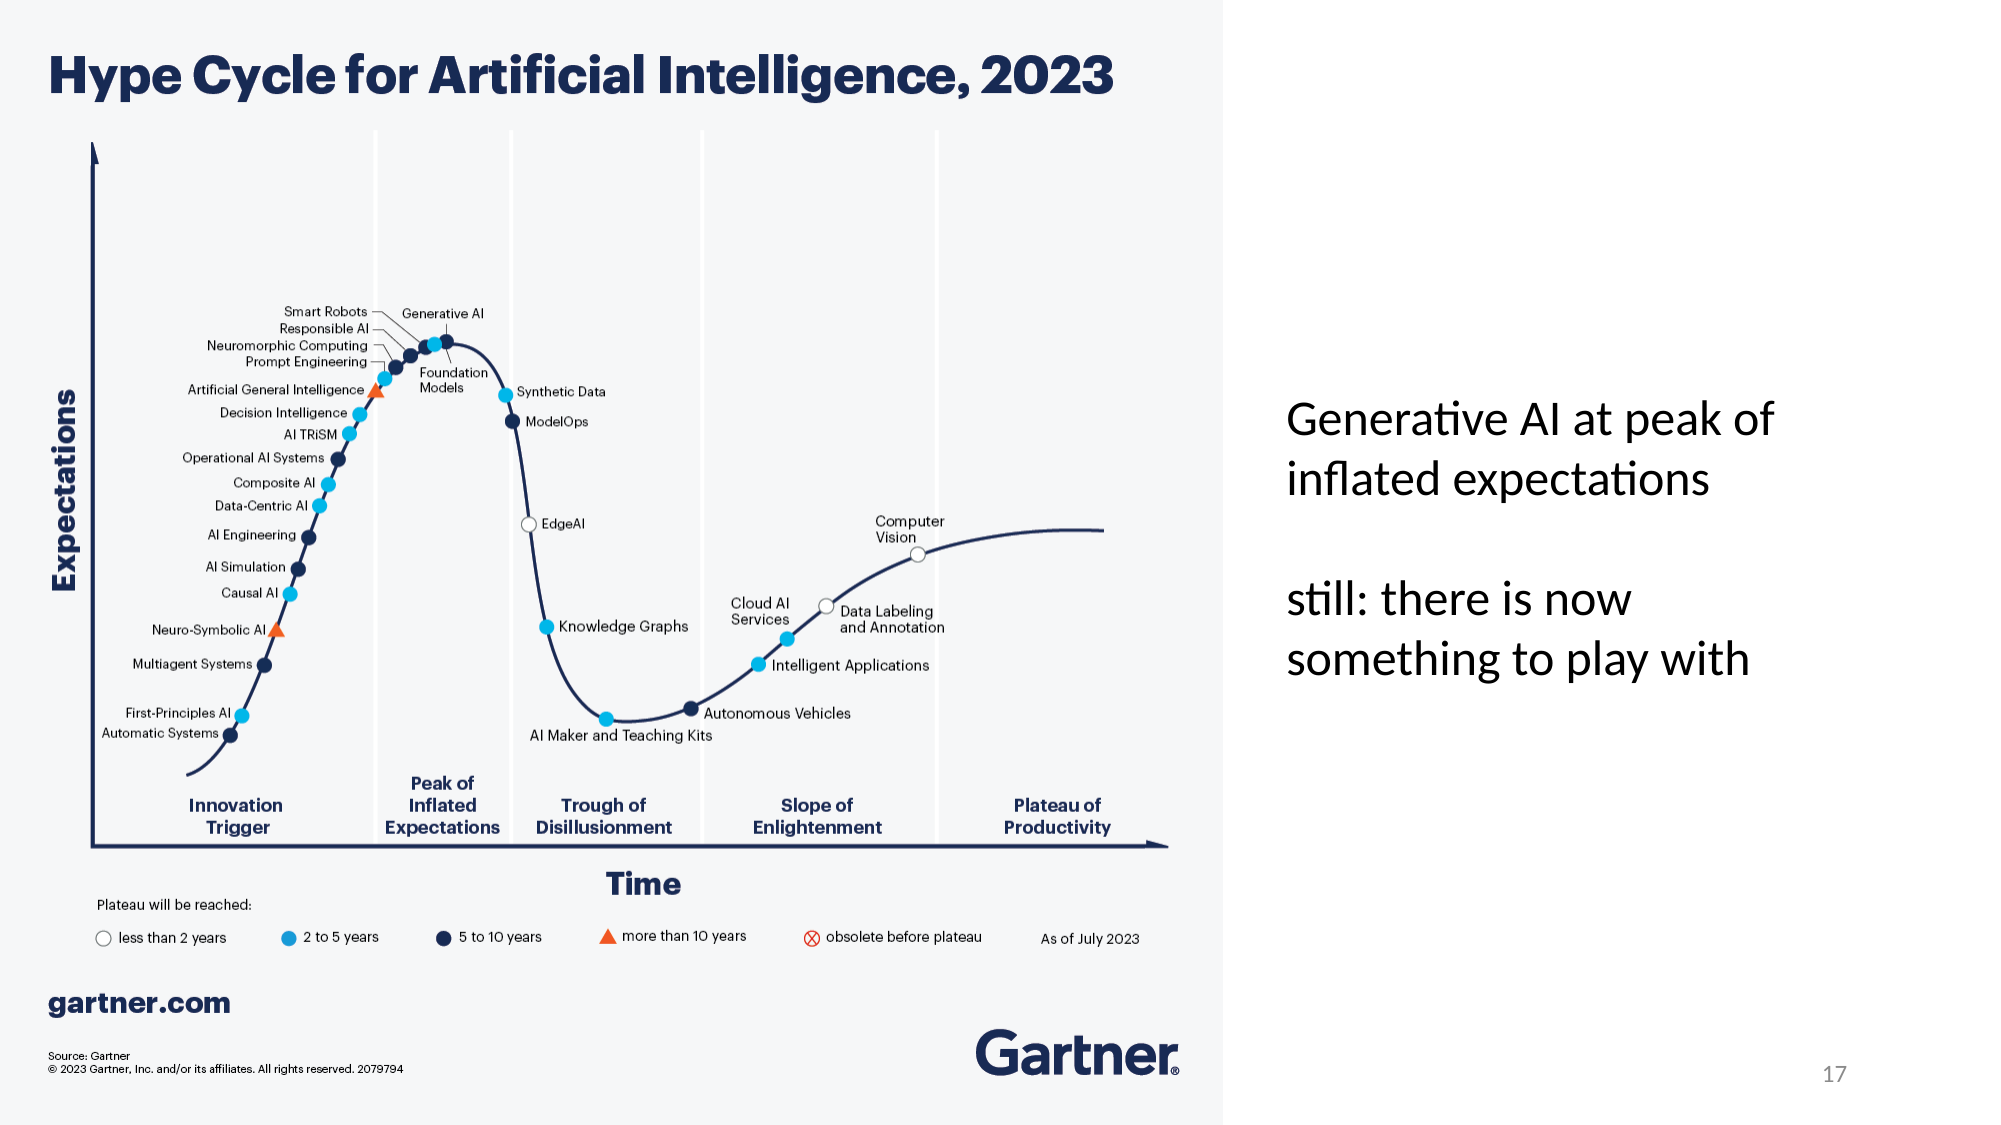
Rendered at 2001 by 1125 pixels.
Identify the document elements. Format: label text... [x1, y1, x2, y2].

picture [0, 0, 1223, 1125]
slide_number 17 [1412, 1042, 1863, 1103]
text_box Generative AI at peak of inflated expectations still: there is now something to play with [1271, 378, 1863, 693]
